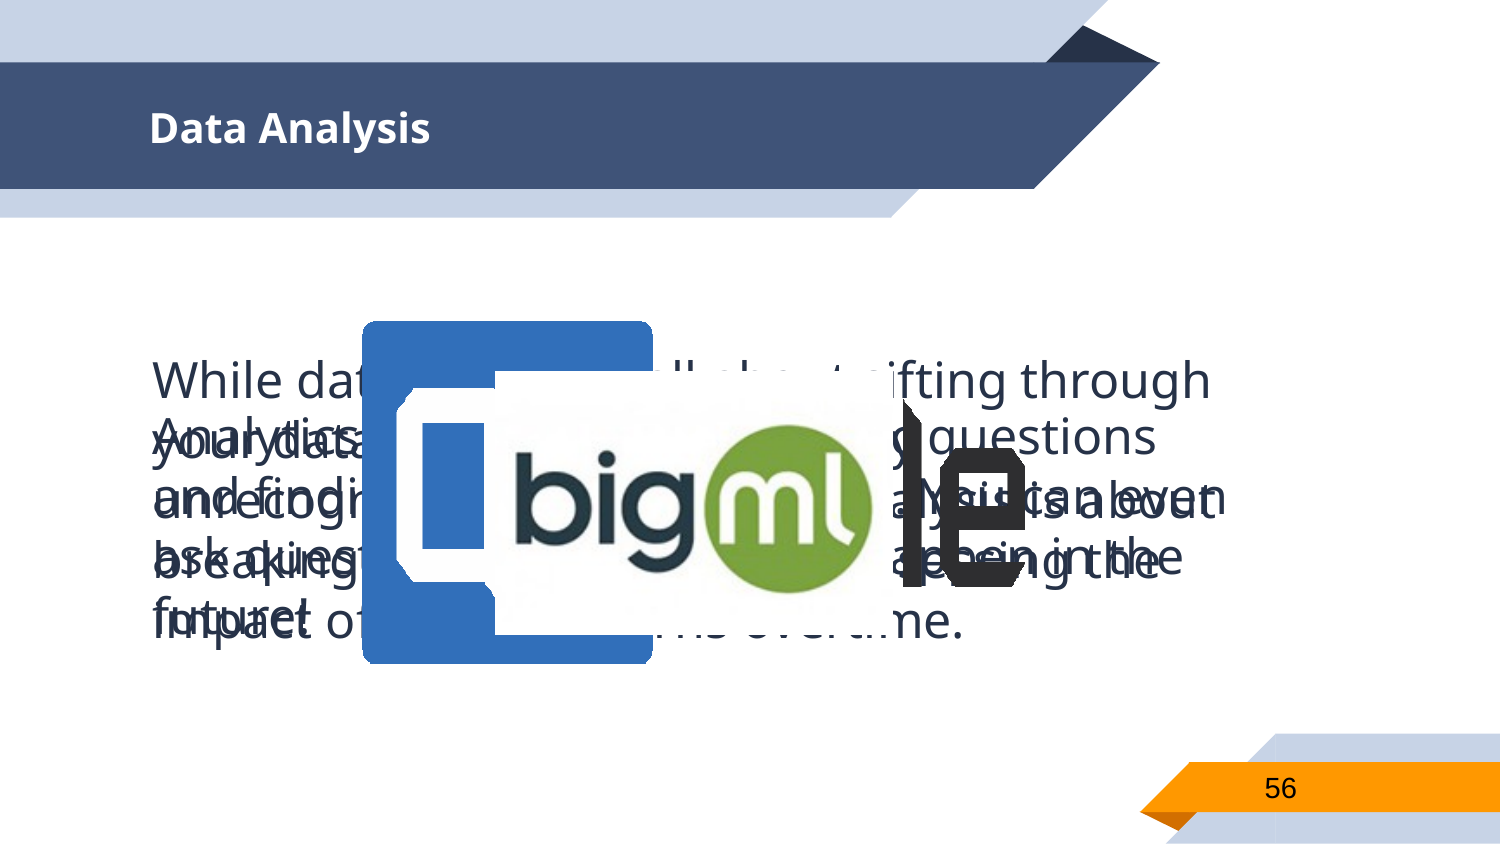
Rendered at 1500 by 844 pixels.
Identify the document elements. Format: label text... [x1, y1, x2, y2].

list While data mining is all about sifting through your data in search of previously unrecognized patterns, data analysis is about breaking that data down and assessing the impact of those patterns overtime. [137, 346, 357, 396]
slide_number 56 [1249, 760, 1494, 813]
list While data mining is all about sifting through your data in search of previously unrecognized patterns, data analysis is about breaking that data down and assessing the impact of those patterns overtime. [1029, 346, 1242, 396]
picture [362, 321, 1026, 664]
text_box Analytics is about asking specific questions and finding the answers in data. You can even ask questions about what will happen in the future! [137, 396, 357, 652]
text_box Analytics is about asking specific questions and finding the answers in data. You can even ask questions about what will happen in the future! [1029, 396, 1263, 652]
title Data Analysis [133, 64, 1035, 190]
